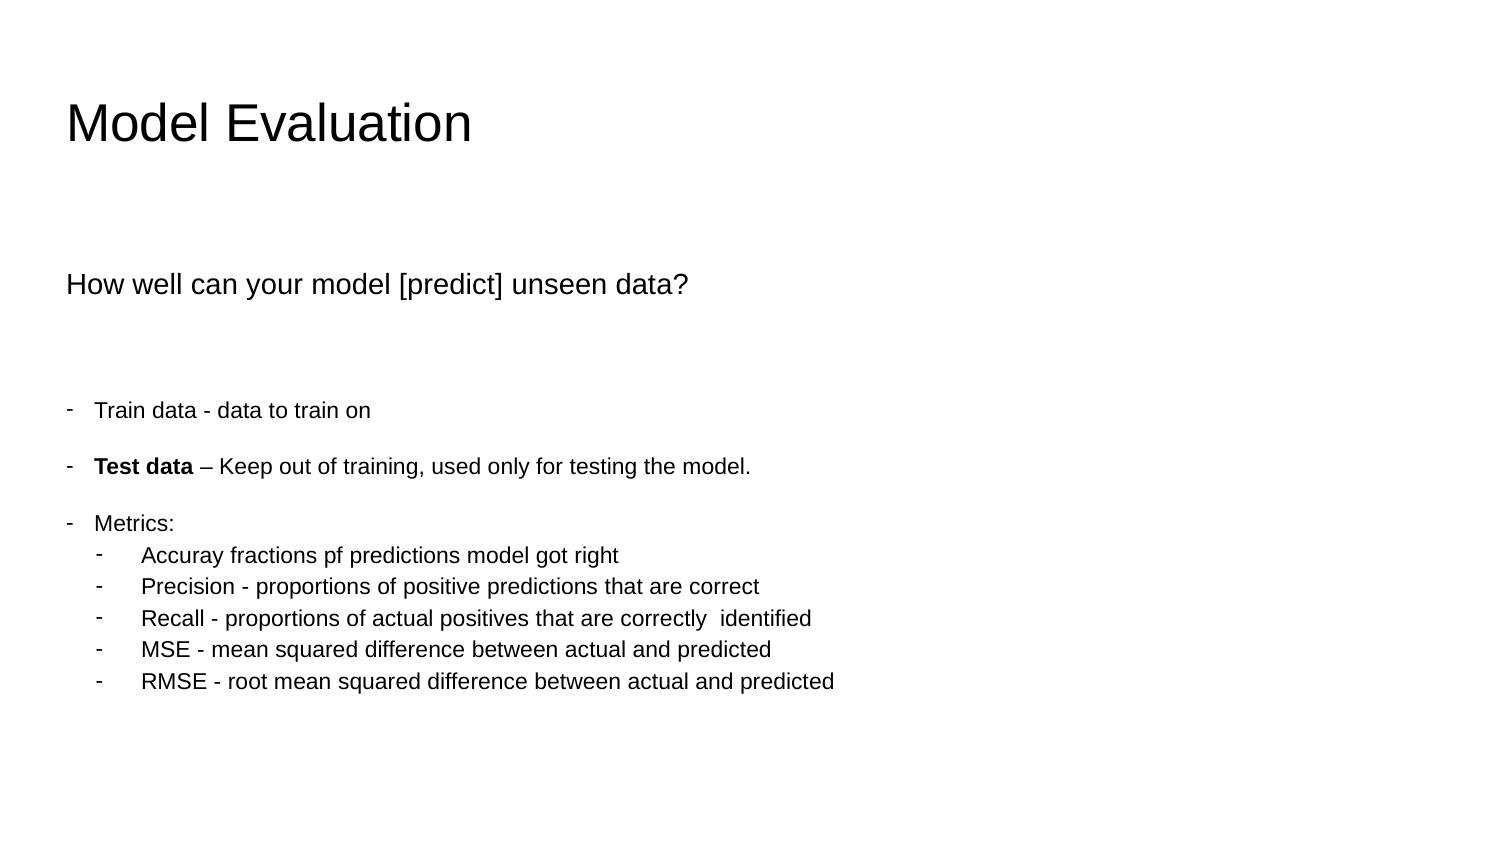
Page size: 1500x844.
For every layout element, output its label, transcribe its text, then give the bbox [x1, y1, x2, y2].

title Model Evaluation [51, 72, 1449, 167]
list How well can your model [predict] unseen data? Train data - data to train on Test data – Keep out of training, used only for testing the model. Metrics: Accuray fractions pf predictions model got right Precision - proportions of positive predictions that are correct Recall - proportions of actual positives that are correctly identified MSE - mean squared difference between actual and predicted RMSE - root mean squared difference between actual and predicted [51, 189, 1449, 750]
